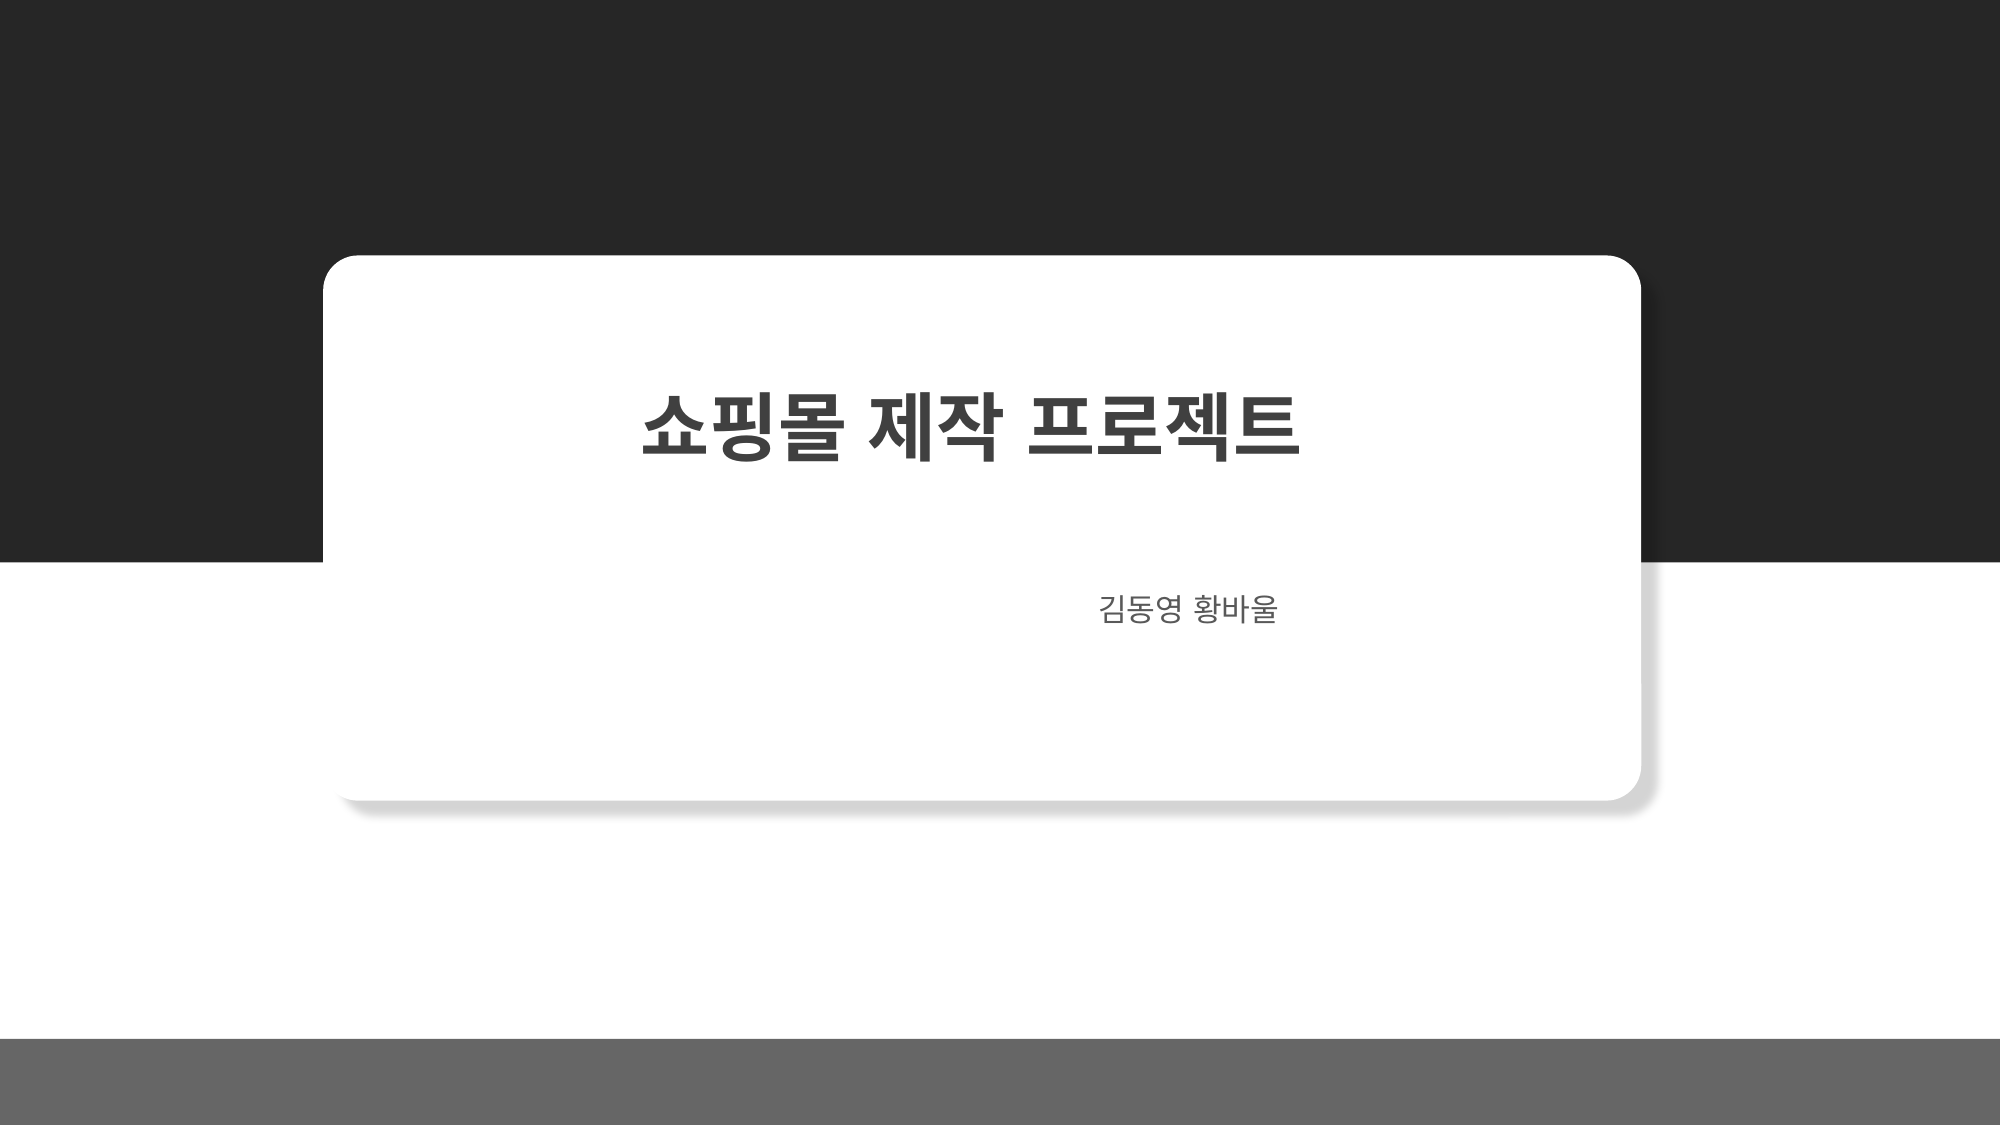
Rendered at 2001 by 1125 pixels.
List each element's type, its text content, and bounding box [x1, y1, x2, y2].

text_box 쇼핑몰 제작 프로젝트 [625, 373, 1340, 479]
text_box [0, 0, 2000, 563]
text_box 김동영 황바울 [322, 254, 1643, 802]
text_box [0, 1038, 2000, 1125]
